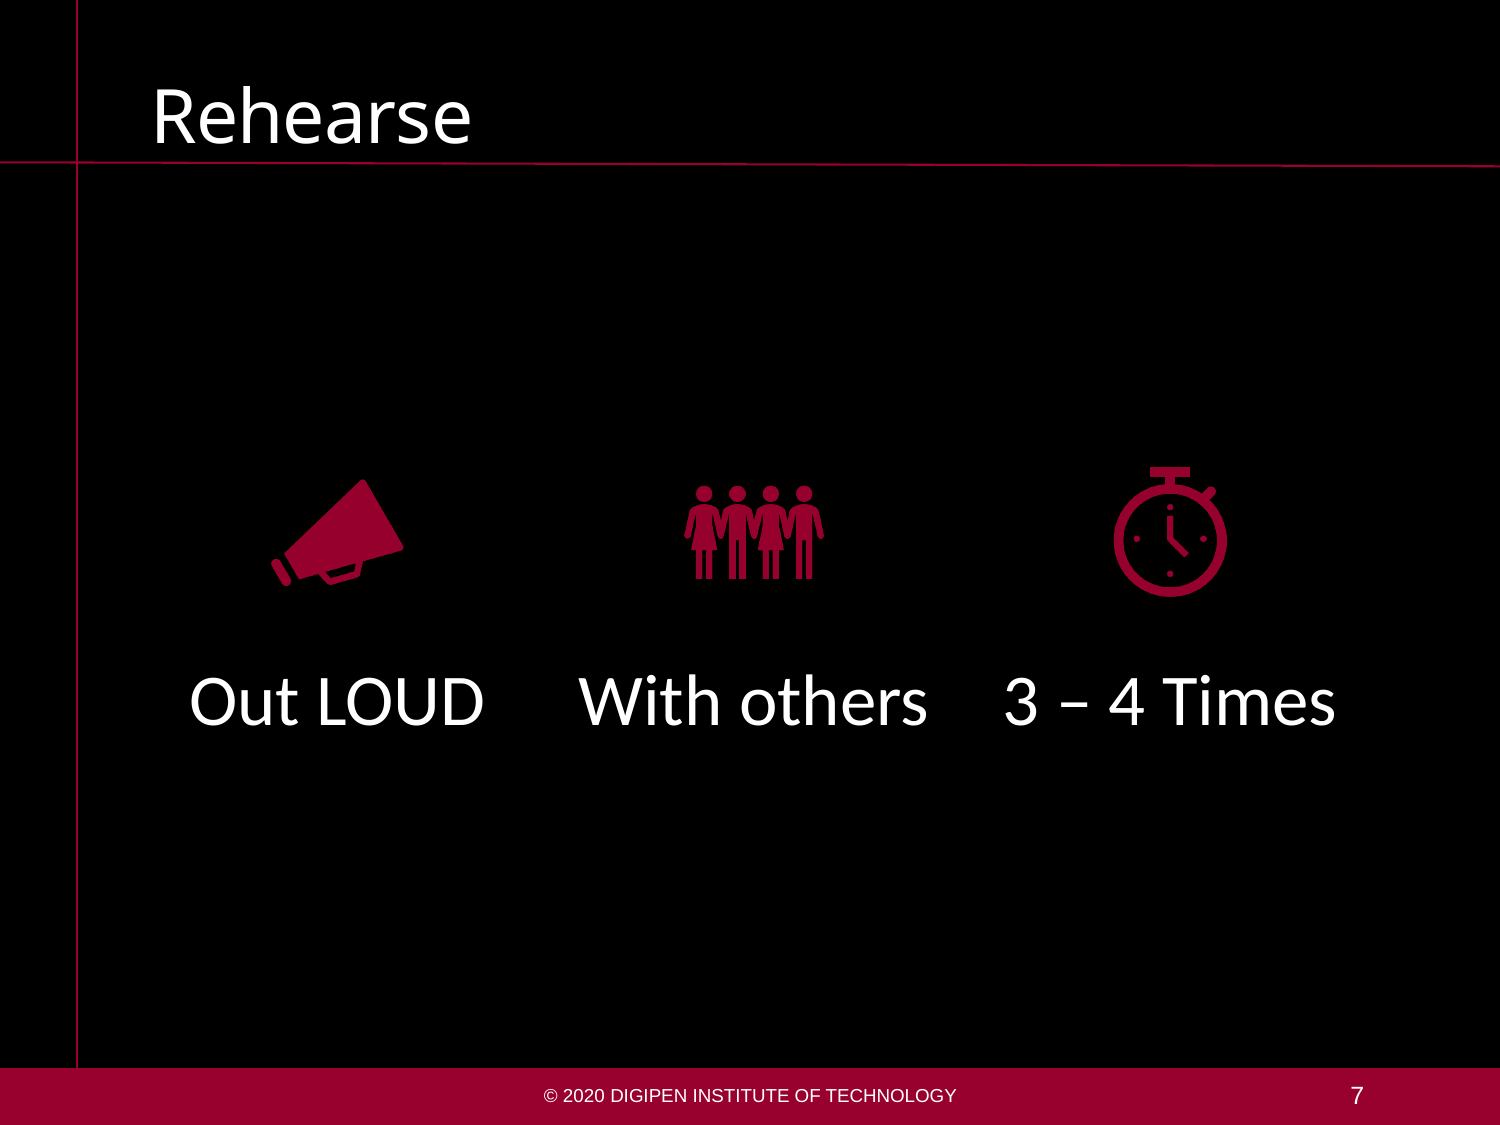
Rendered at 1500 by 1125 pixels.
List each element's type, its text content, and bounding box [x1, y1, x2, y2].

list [134, 193, 1373, 1040]
slide_number 7 [1218, 1064, 1380, 1125]
title Rehearse [135, 24, 1373, 167]
footer © 2020 DigiPen Institute of Technology [453, 1064, 1047, 1125]
